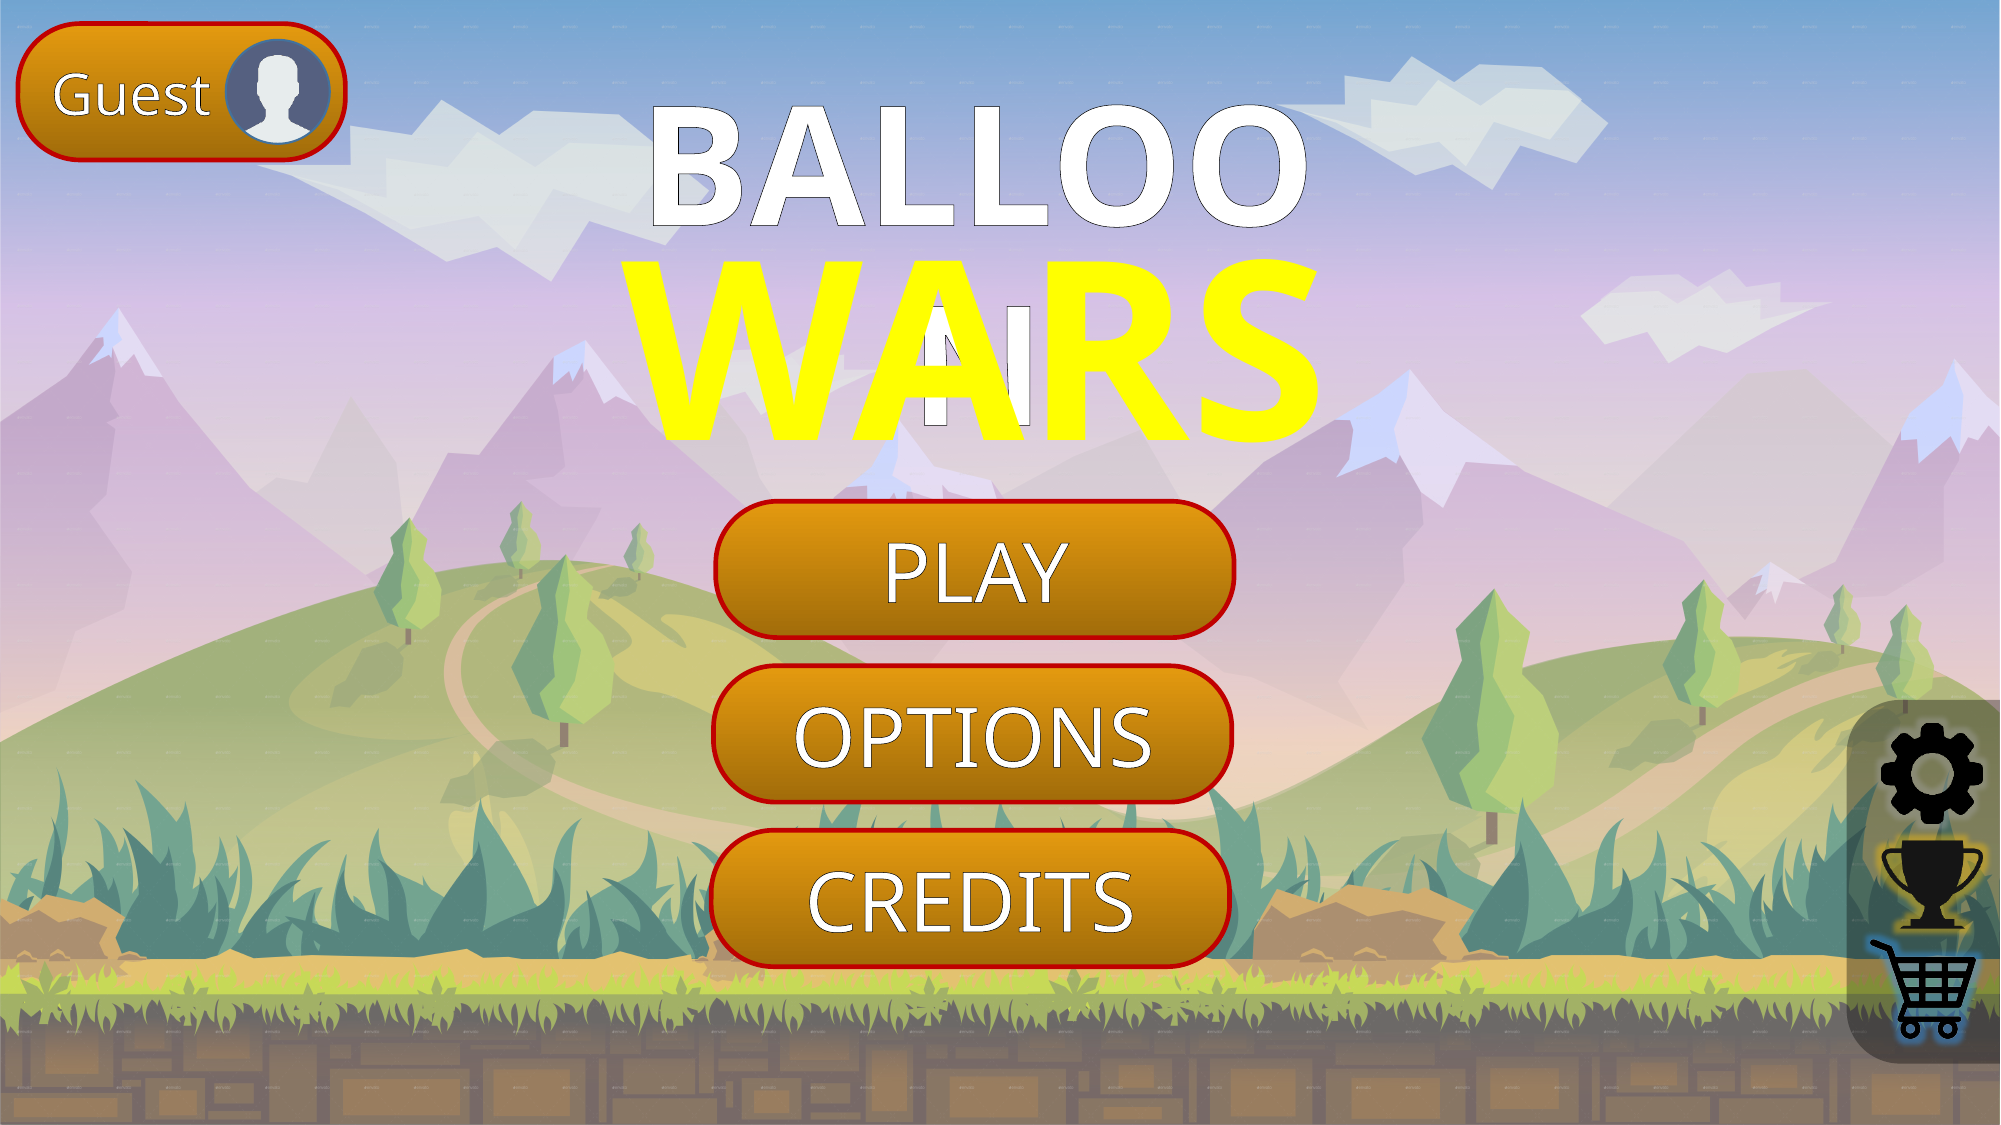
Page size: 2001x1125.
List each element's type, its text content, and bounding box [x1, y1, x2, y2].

text_box OPTIONS [712, 664, 1233, 804]
picture [1864, 723, 2000, 1042]
text_box BALLOON [586, 51, 1368, 467]
text_box Guest [16, 22, 347, 162]
text_box CREDITS [710, 829, 1231, 968]
text_box WARS [586, 183, 1364, 499]
text_box [224, 38, 331, 145]
text_box [1845, 698, 2000, 1065]
text_box PLAY [714, 500, 1236, 639]
